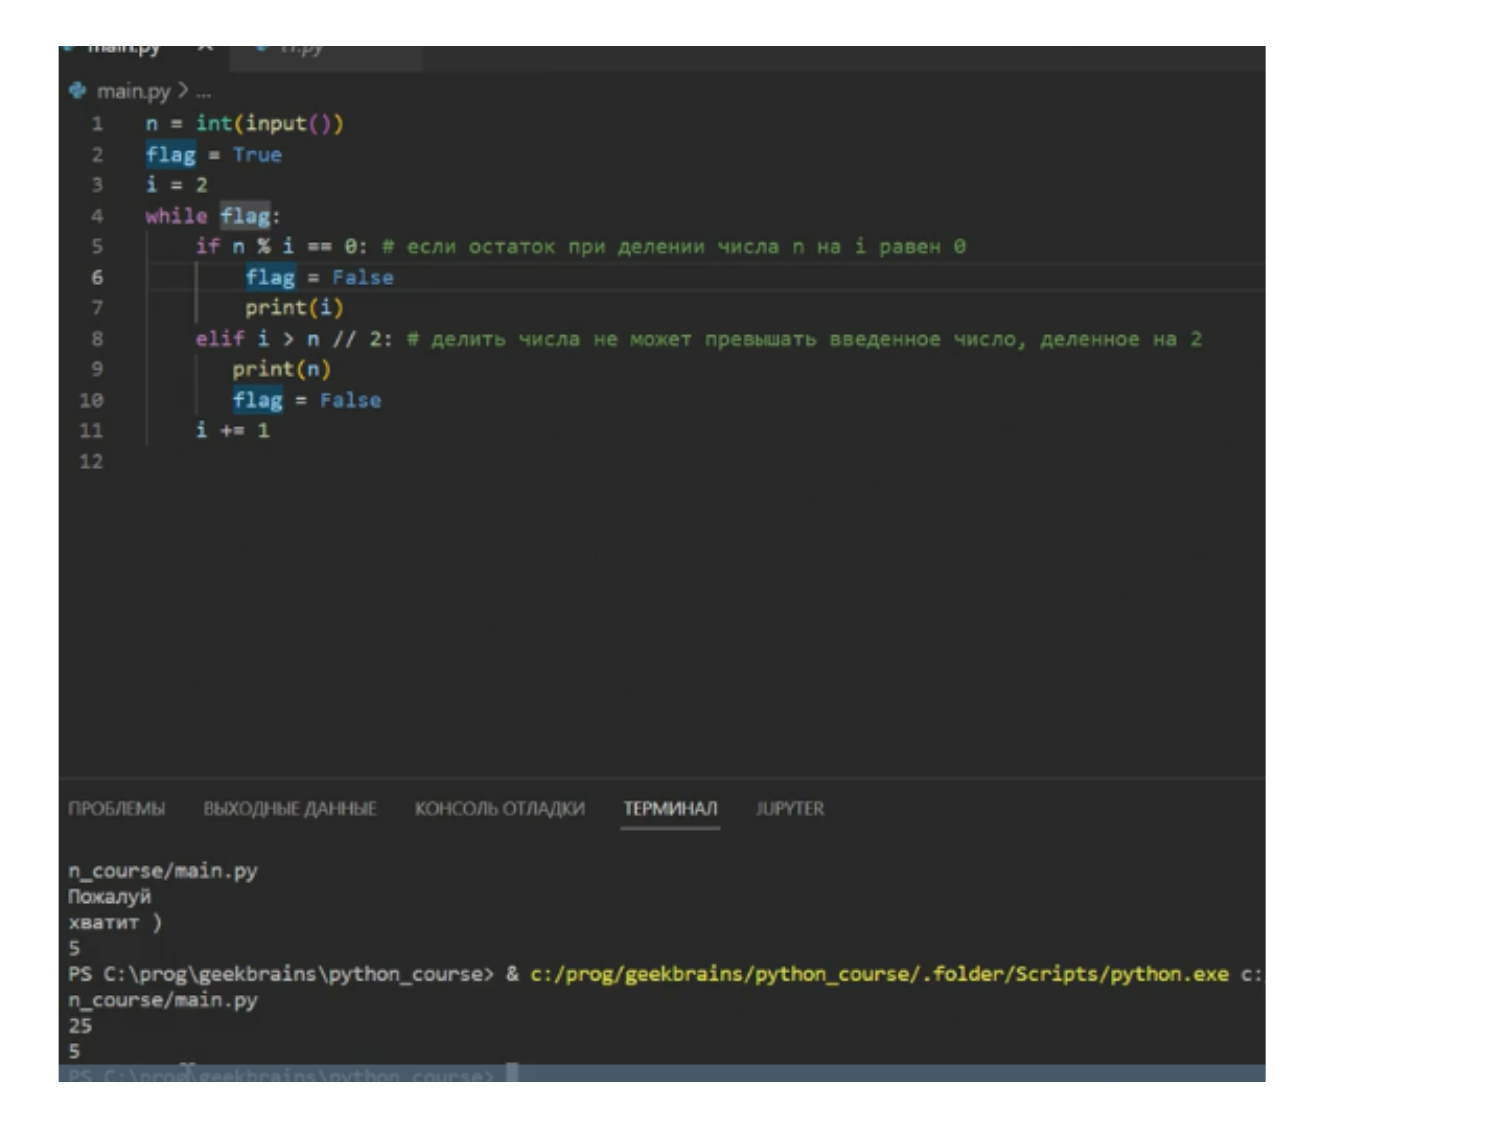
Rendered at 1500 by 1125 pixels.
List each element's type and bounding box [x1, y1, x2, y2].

picture [58, 46, 1266, 1082]
